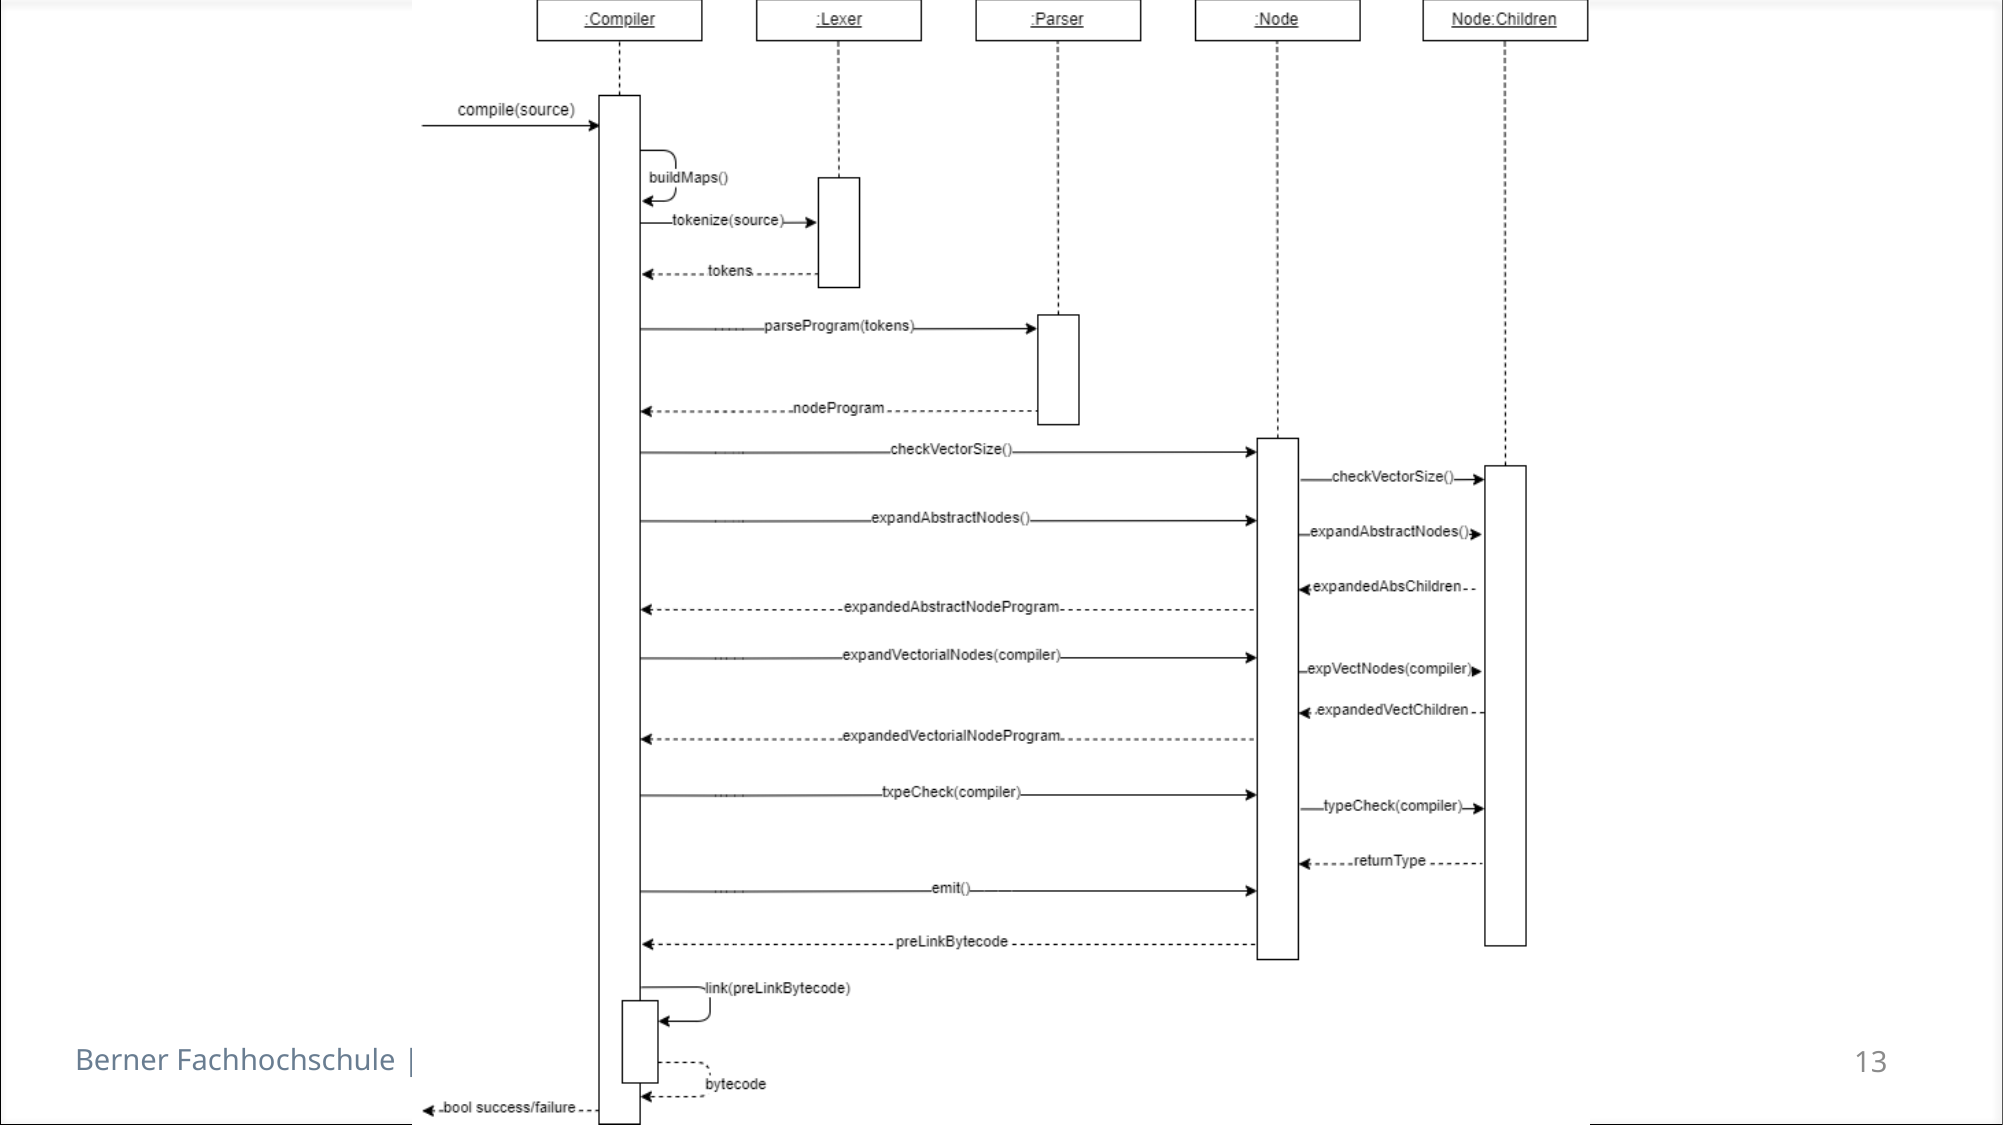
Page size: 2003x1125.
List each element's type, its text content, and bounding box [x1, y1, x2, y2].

picture [412, 0, 1591, 1125]
slide_number 13 [1595, 1033, 1903, 1094]
